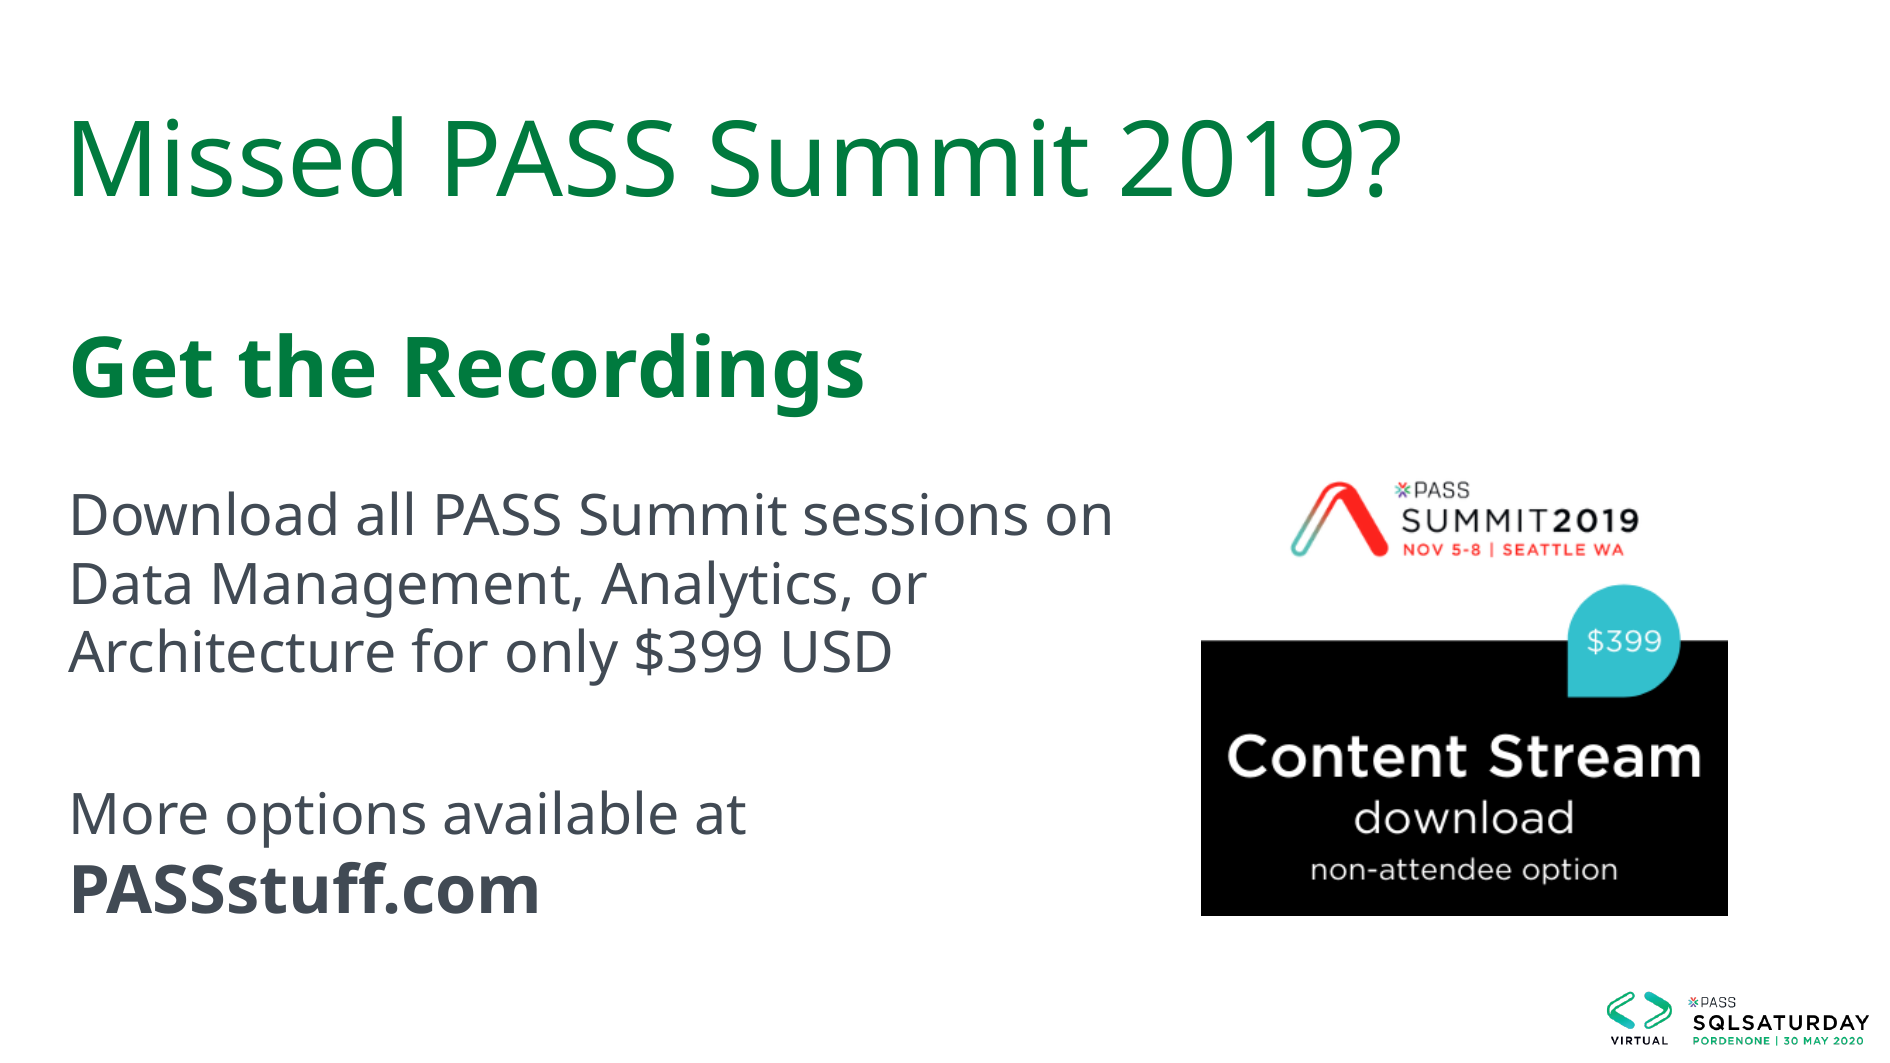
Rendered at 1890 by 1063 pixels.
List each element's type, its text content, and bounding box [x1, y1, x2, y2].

picture [1578, 978, 1890, 1063]
list Download all PASS Summit sessions on Data Management, Analytics, or Architecture for only $399 USD More options available at PASSstuff.com [68, 478, 1172, 929]
title Missed PASS Summit 2019? [64, 90, 1818, 218]
picture [1200, 393, 1729, 917]
list Get the Recordings [68, 313, 1822, 395]
